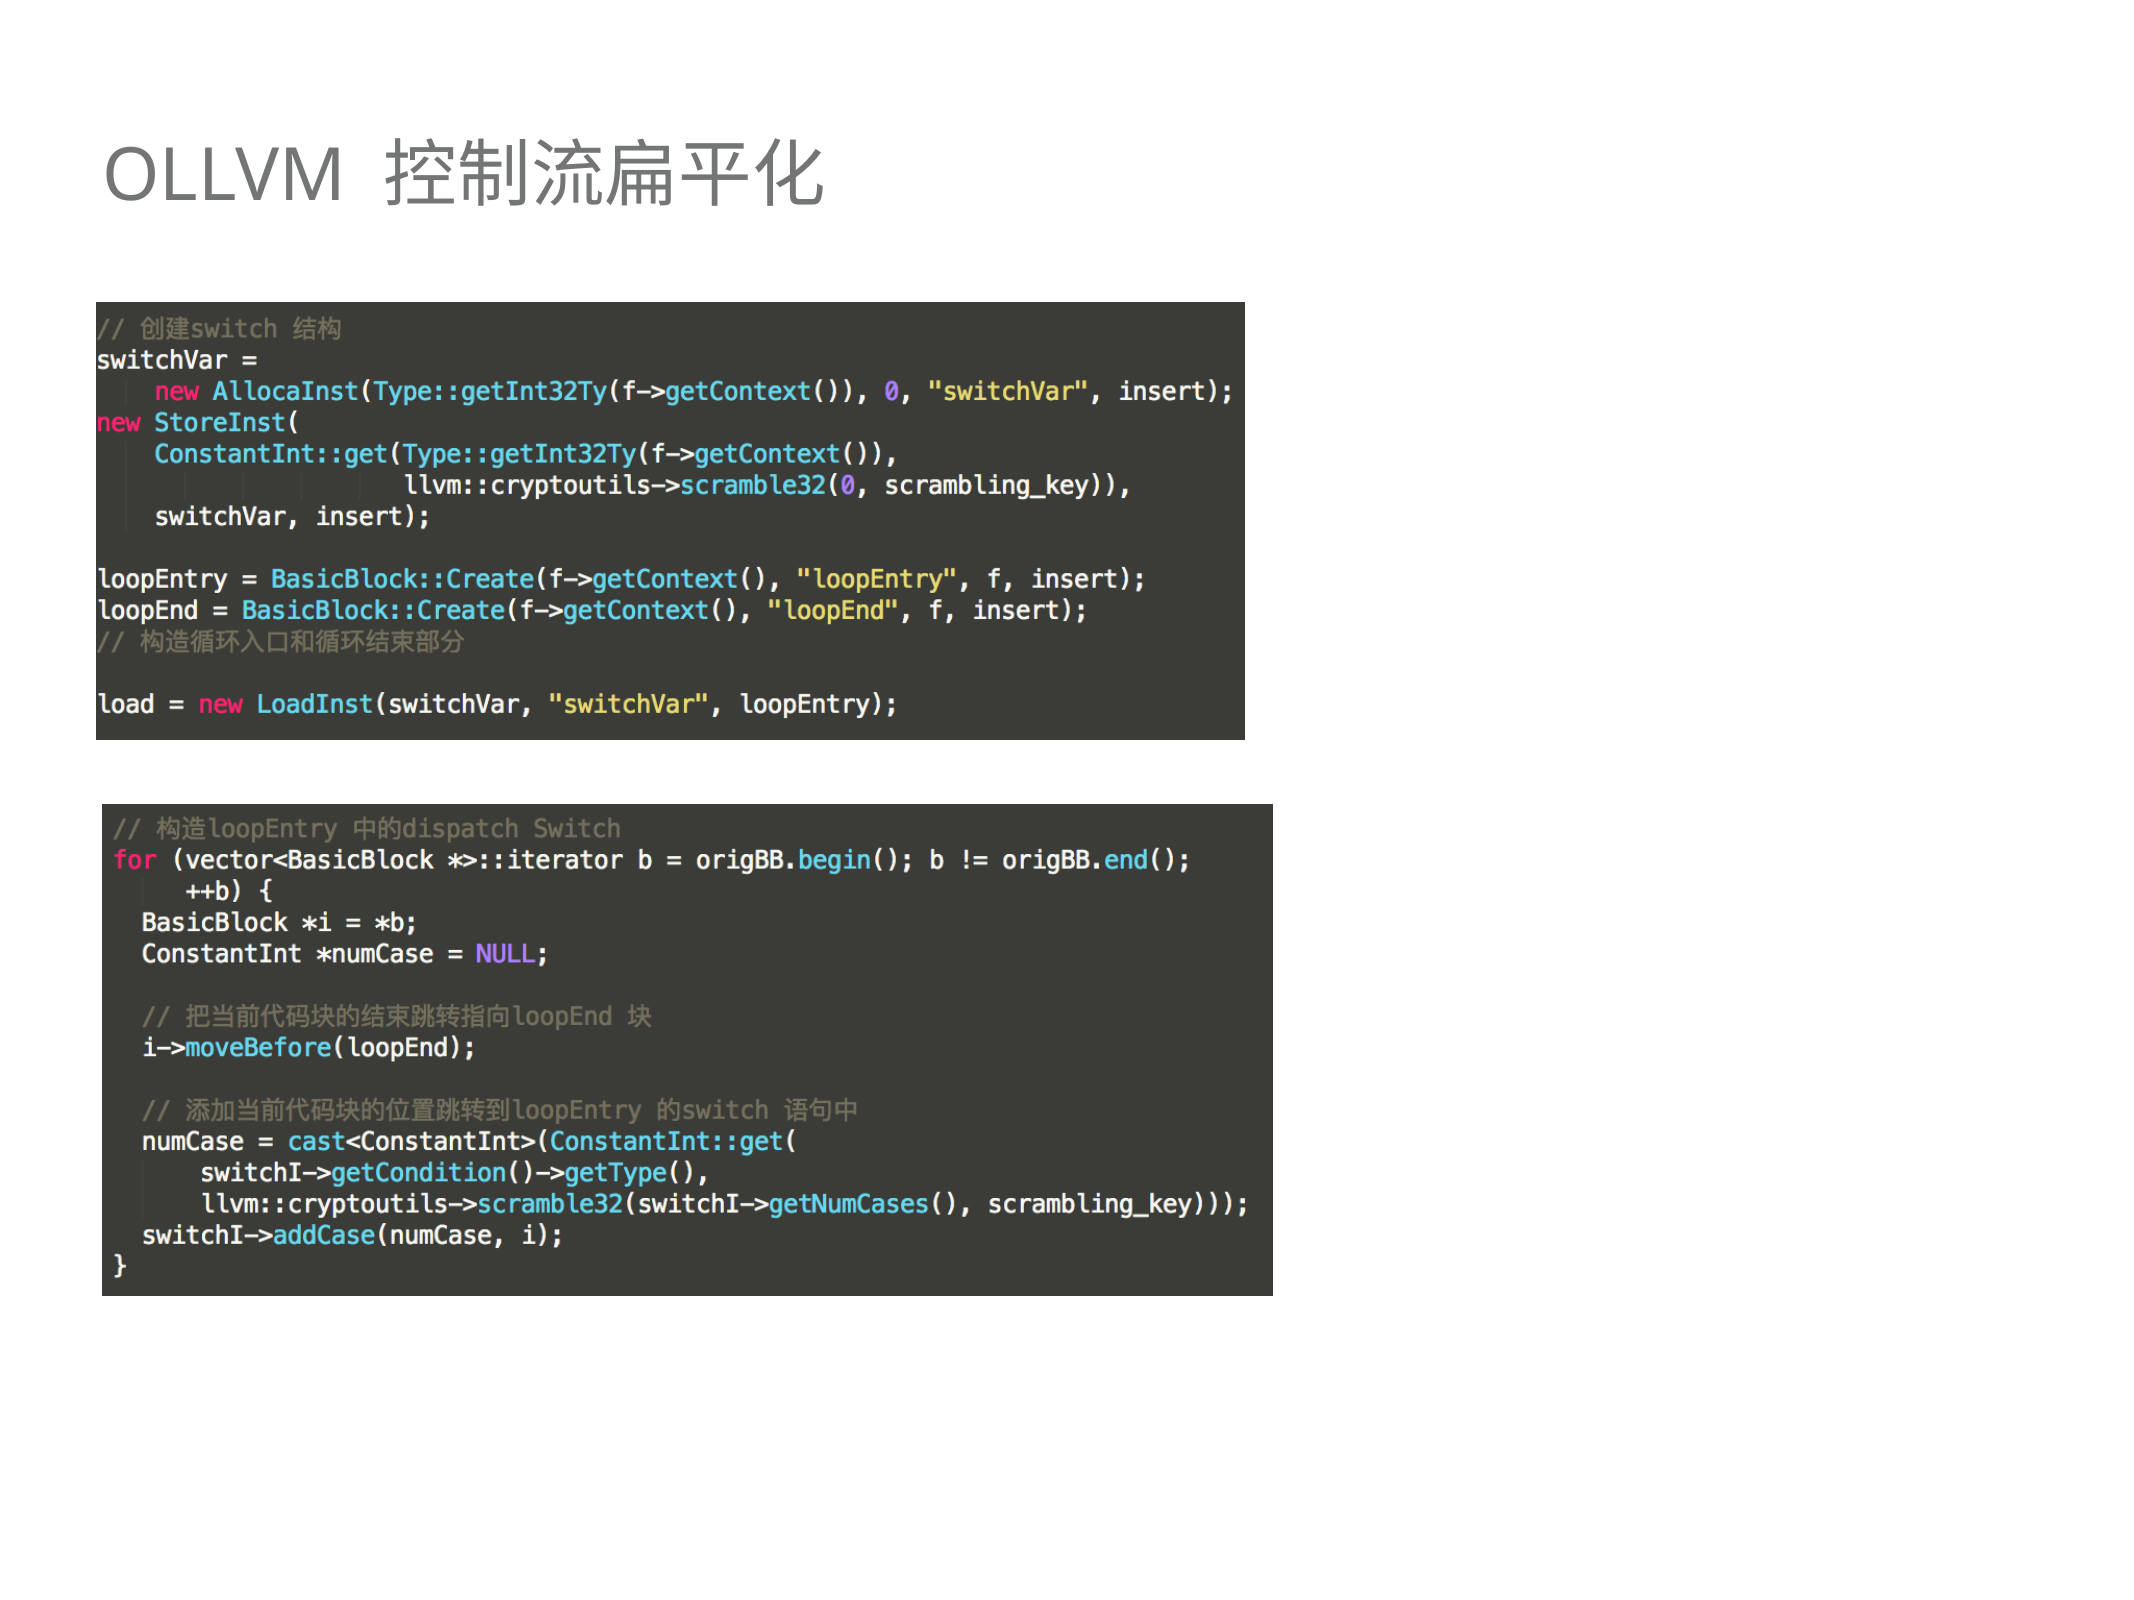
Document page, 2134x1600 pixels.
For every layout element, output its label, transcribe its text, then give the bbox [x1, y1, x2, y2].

picture [101, 803, 1274, 1296]
title OLLVM 控制流扁平化 [93, 118, 2041, 238]
picture [96, 301, 1245, 740]
